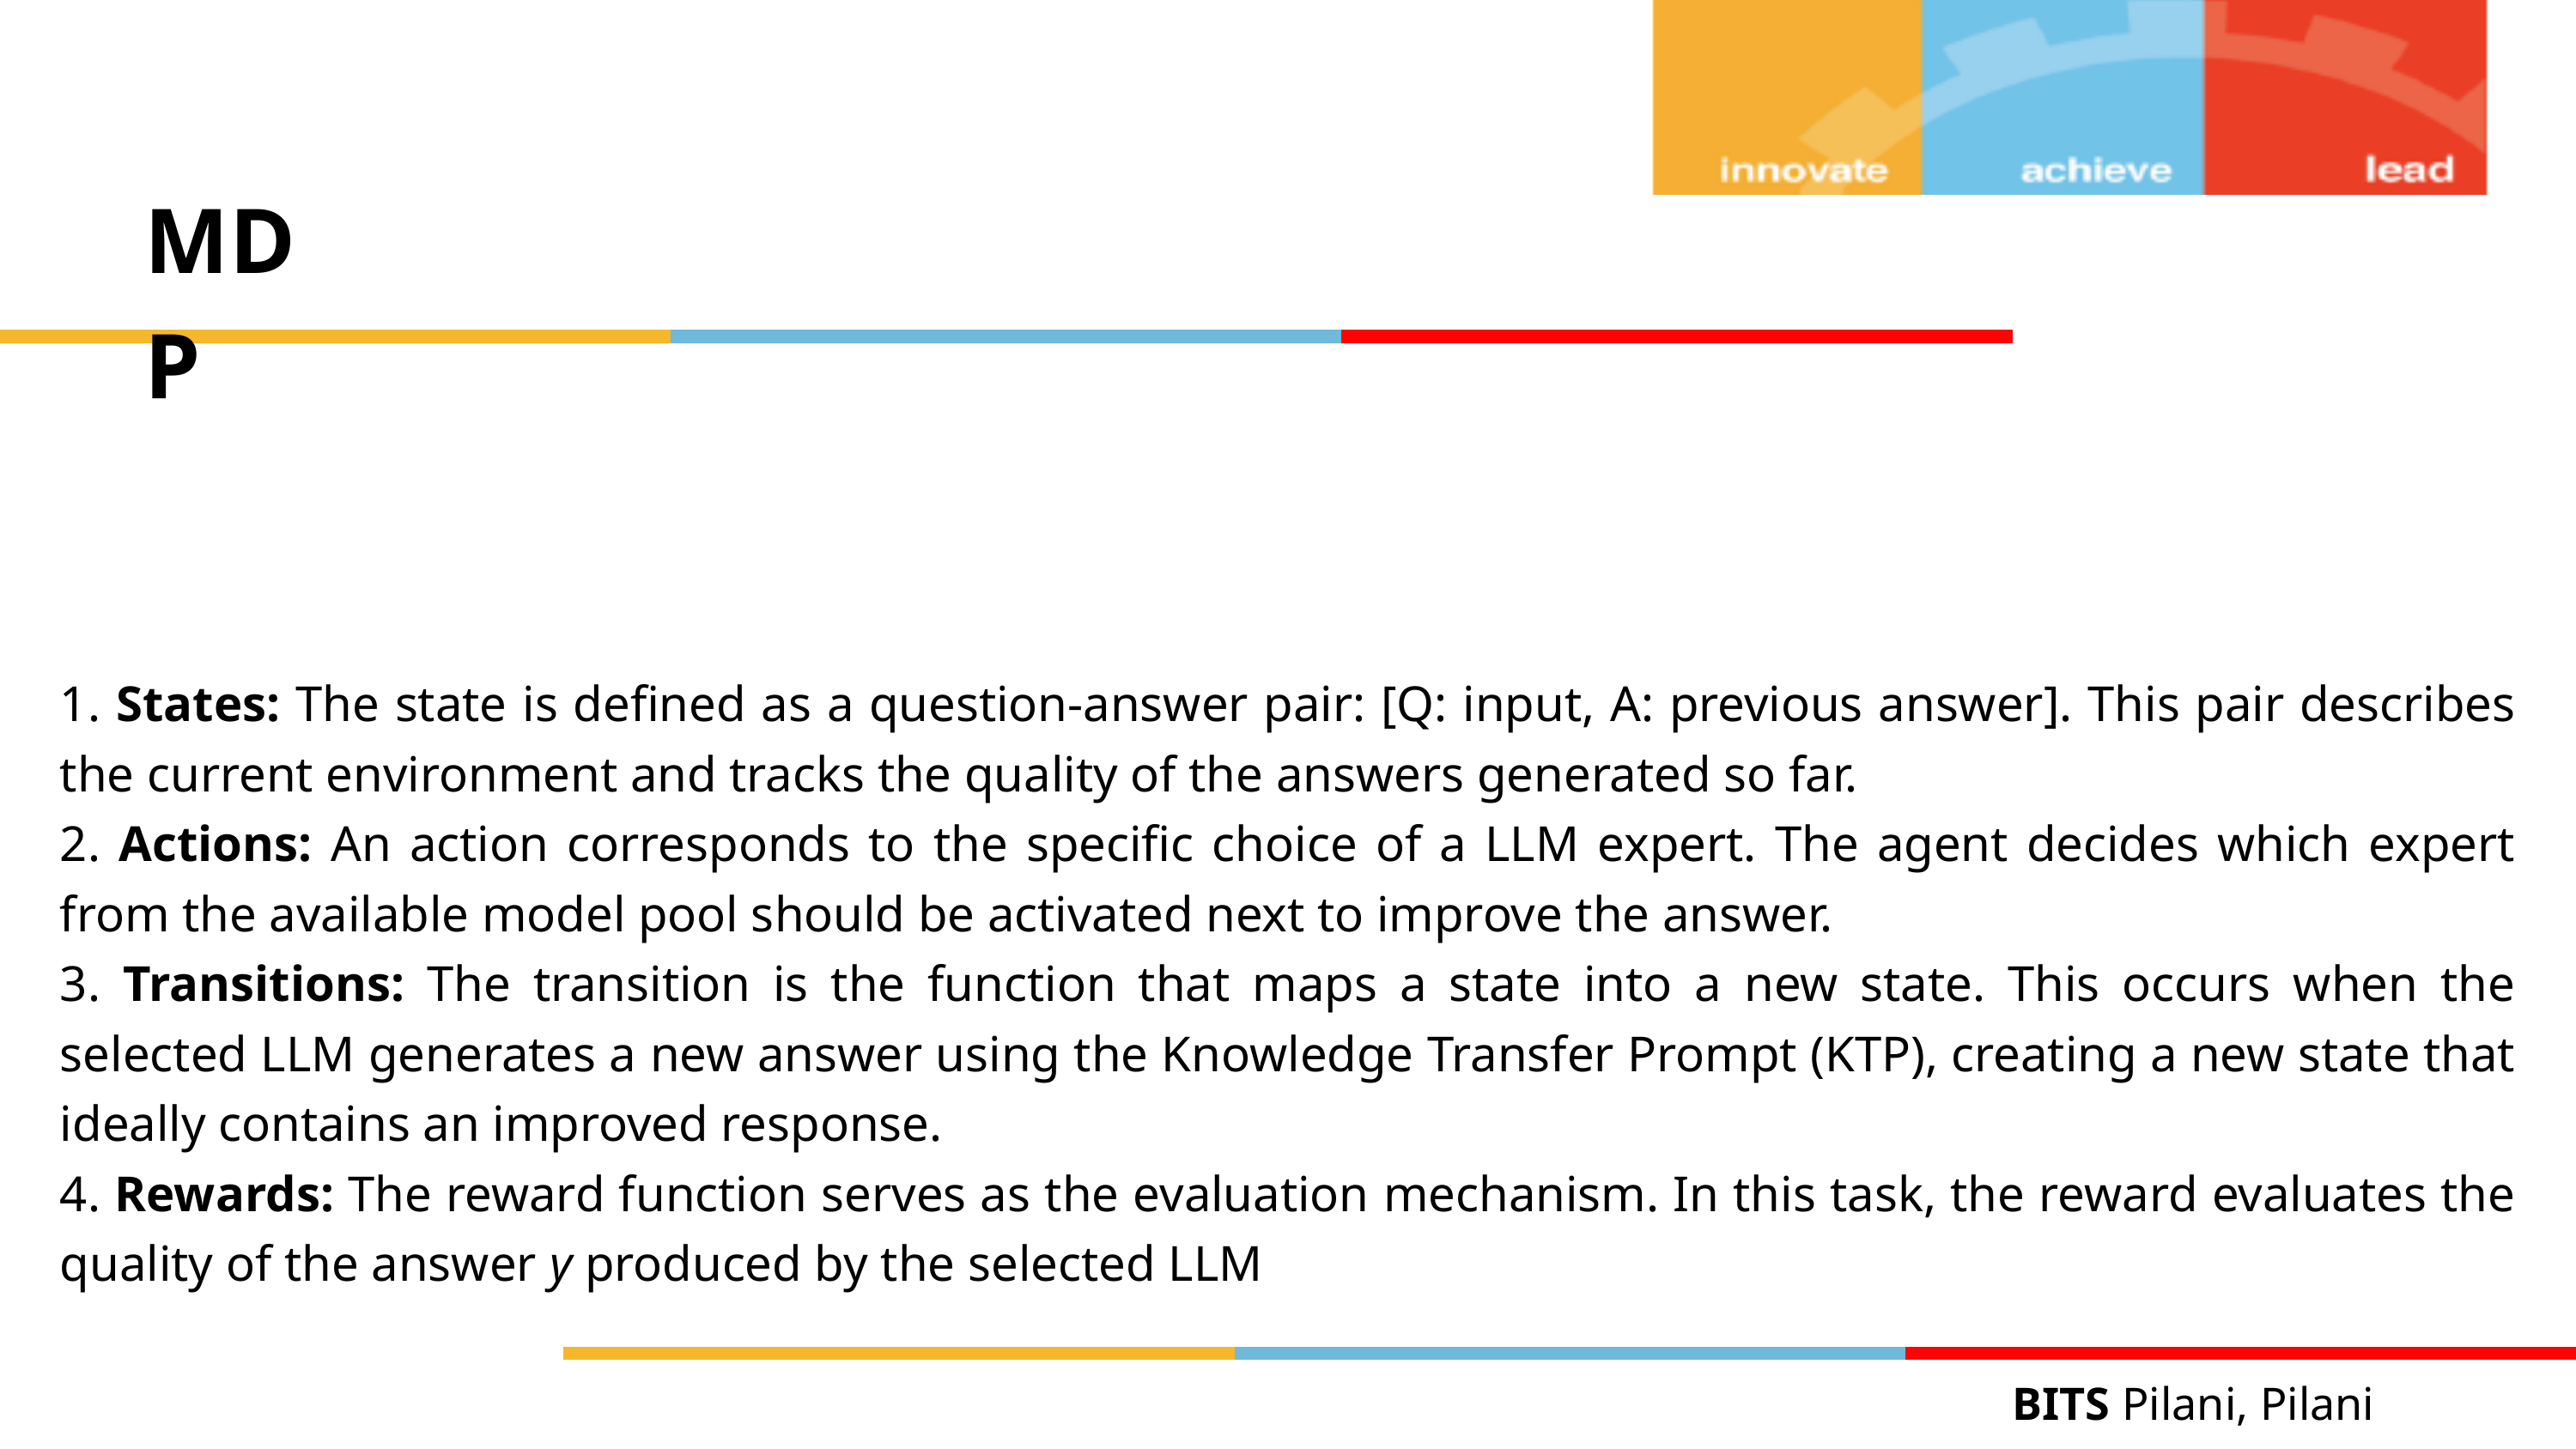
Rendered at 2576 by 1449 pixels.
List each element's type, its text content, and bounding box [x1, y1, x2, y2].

text_box BITS Pilani, Pilani Campus [2012, 1370, 2549, 1449]
text_box [1651, 0, 2494, 195]
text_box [562, 1346, 2576, 1361]
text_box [0, 330, 2013, 344]
text_box MDP [144, 353, 344, 416]
text_box MDP [144, 166, 344, 329]
text_box 1. States: The state is defined as a question-answer pair: [Q: input, A: previous answer]. This pair describes the current environment and tracks the quality of the answers generated so far. 2. Actions: An action corresponds to the specific choice of a LLM expert. The agent decides which expert from the available model pool should be activated next to improve the answer. 3. Transitions: The transition is the function that maps a state into a new state. This occurs when the selected LLM generates a new answer using the Knowledge Transfer Prompt (KTP), creating a new state that ideally contains an improved response. 4. Rewards: The reward function serves as the evaluation mechanism. In this task, the reward evaluates the quality of the answer y produced by the selected LLM [59, 661, 2516, 1292]
